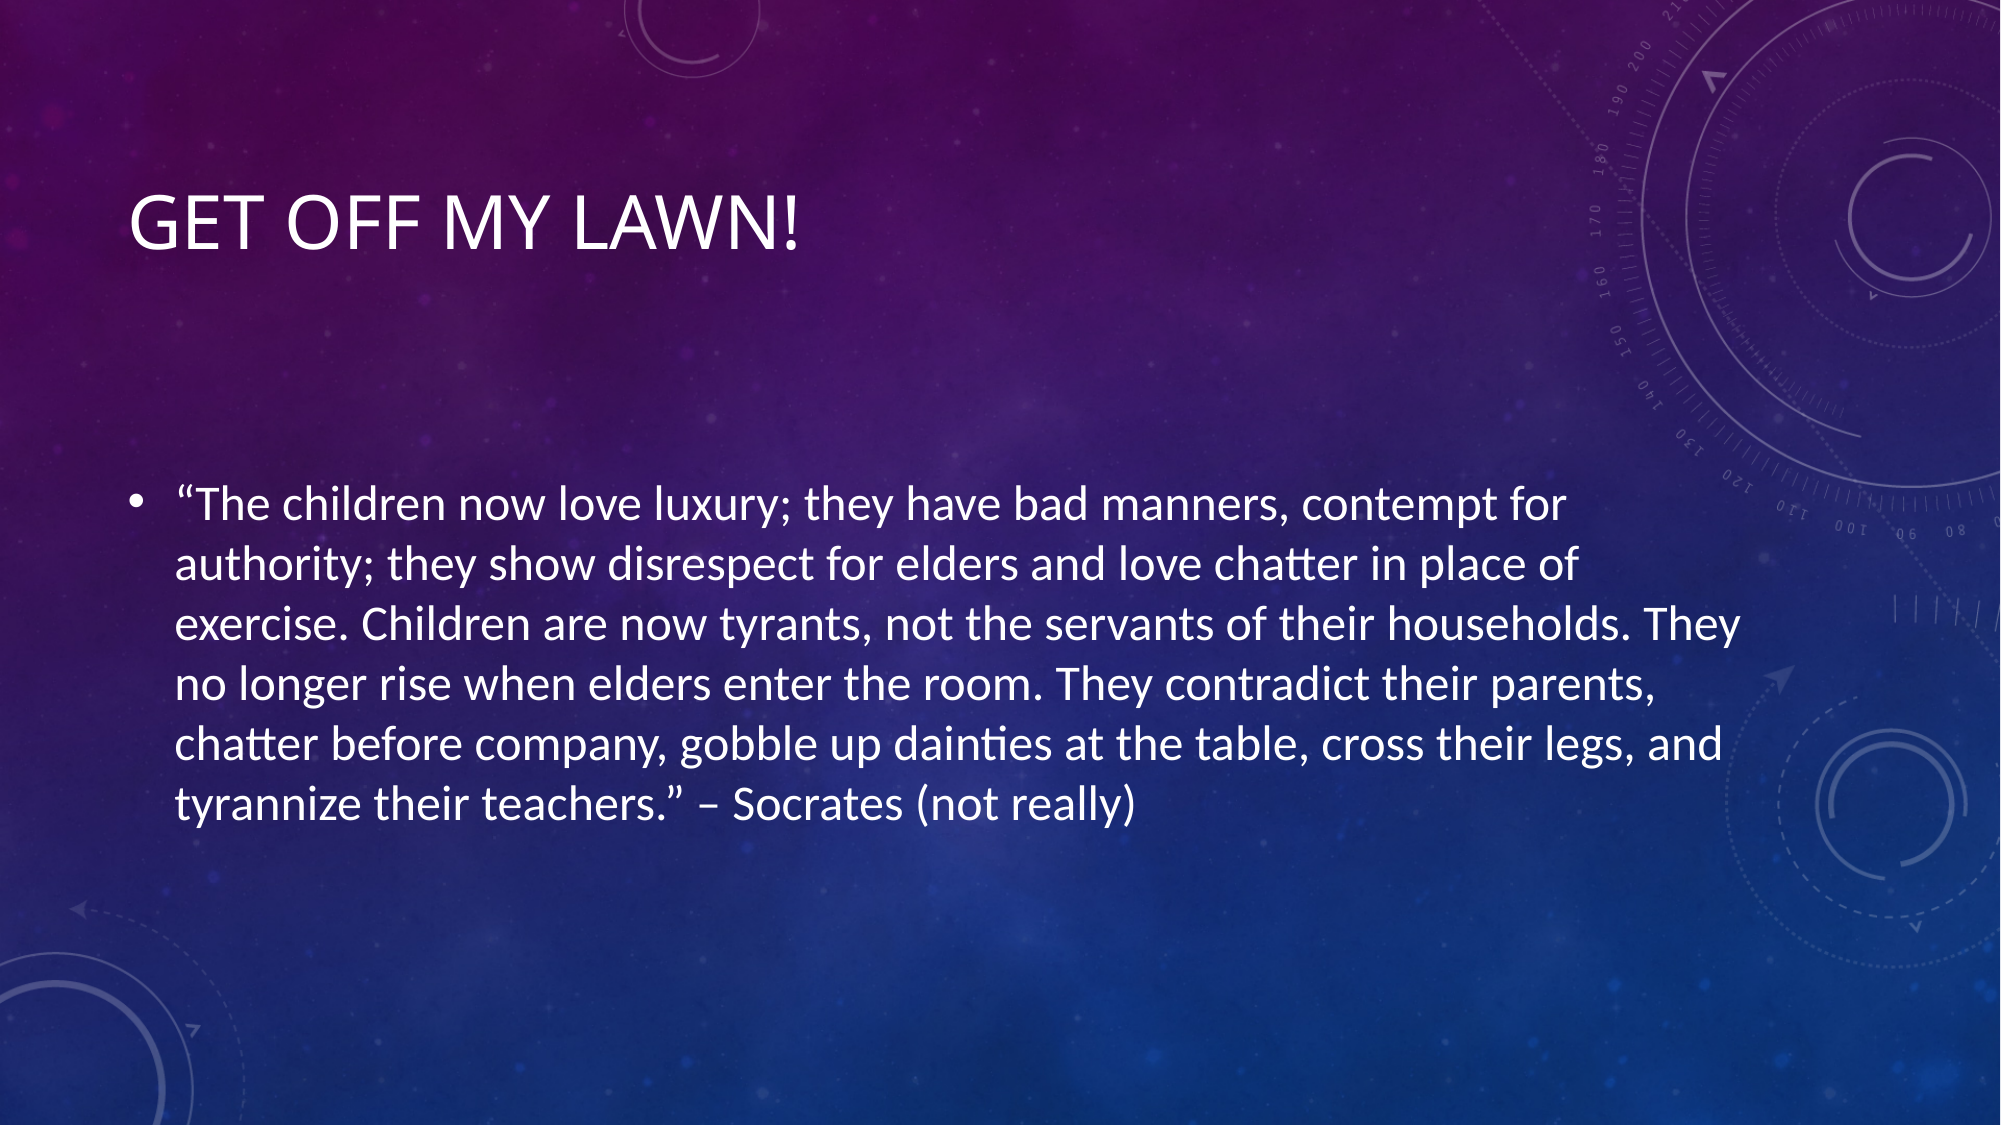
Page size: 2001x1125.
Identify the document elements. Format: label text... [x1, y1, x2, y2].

title Get off my lawn! [112, 99, 1775, 339]
list “The children now love luxury; they have bad manners, contempt for authority; they show disrespect for elders and love chatter in place of exercise. Children are now tyrants, not the servants of their households. They no longer rise when elders enter the room. They contradict their parents, chatter before company, gobble up dainties at the table, cross their legs, and tyrannize their teachers.” – Socrates (not really) [112, 351, 1775, 950]
picture [0, 0, 2001, 1125]
